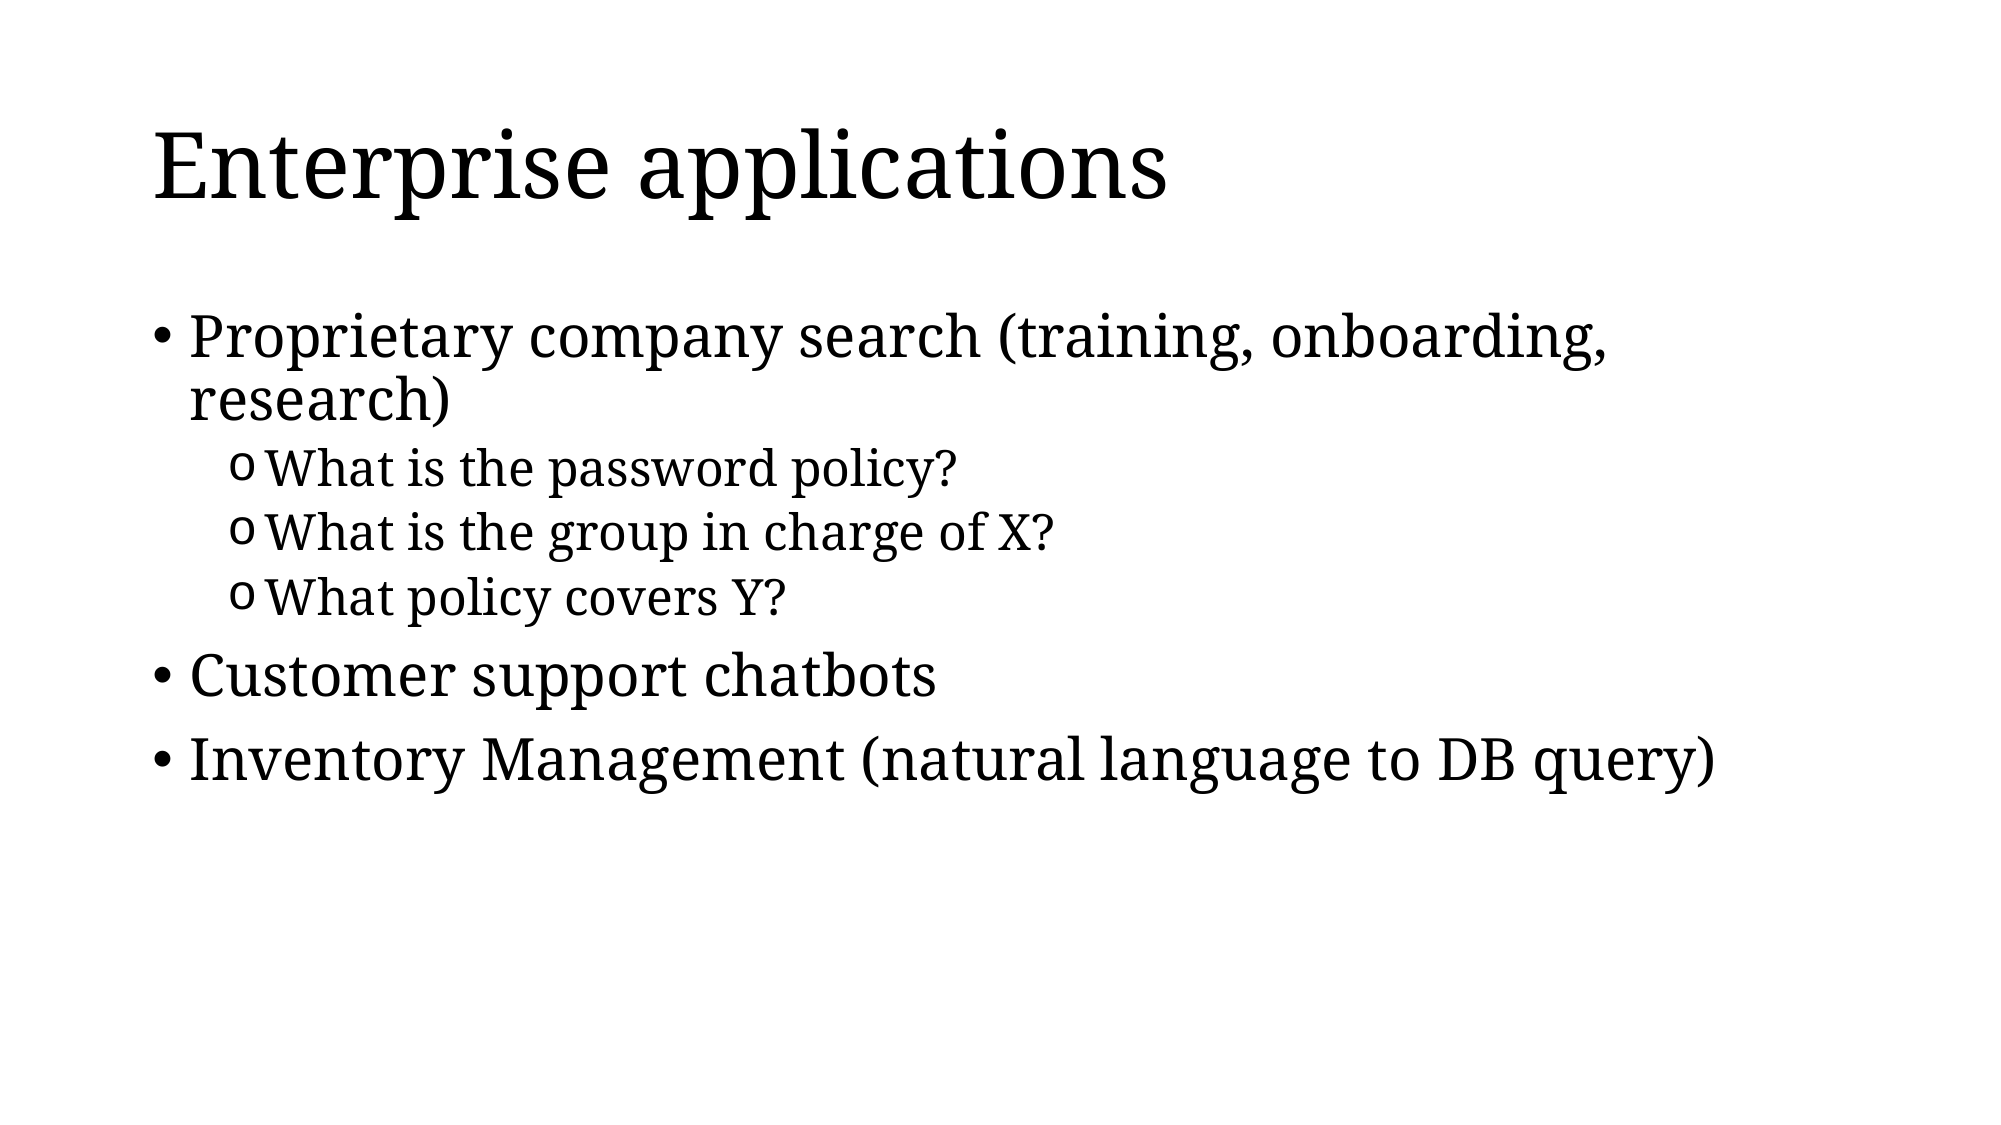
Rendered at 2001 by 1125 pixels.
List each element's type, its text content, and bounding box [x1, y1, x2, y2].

list Proprietary company search (training, onboarding, research) What is the password policy? What is the group in charge of X? What policy covers Y? Customer support chatbots Inventory Management (natural language to DB query) [137, 299, 1863, 1014]
title Enterprise applications [137, 59, 1863, 278]
